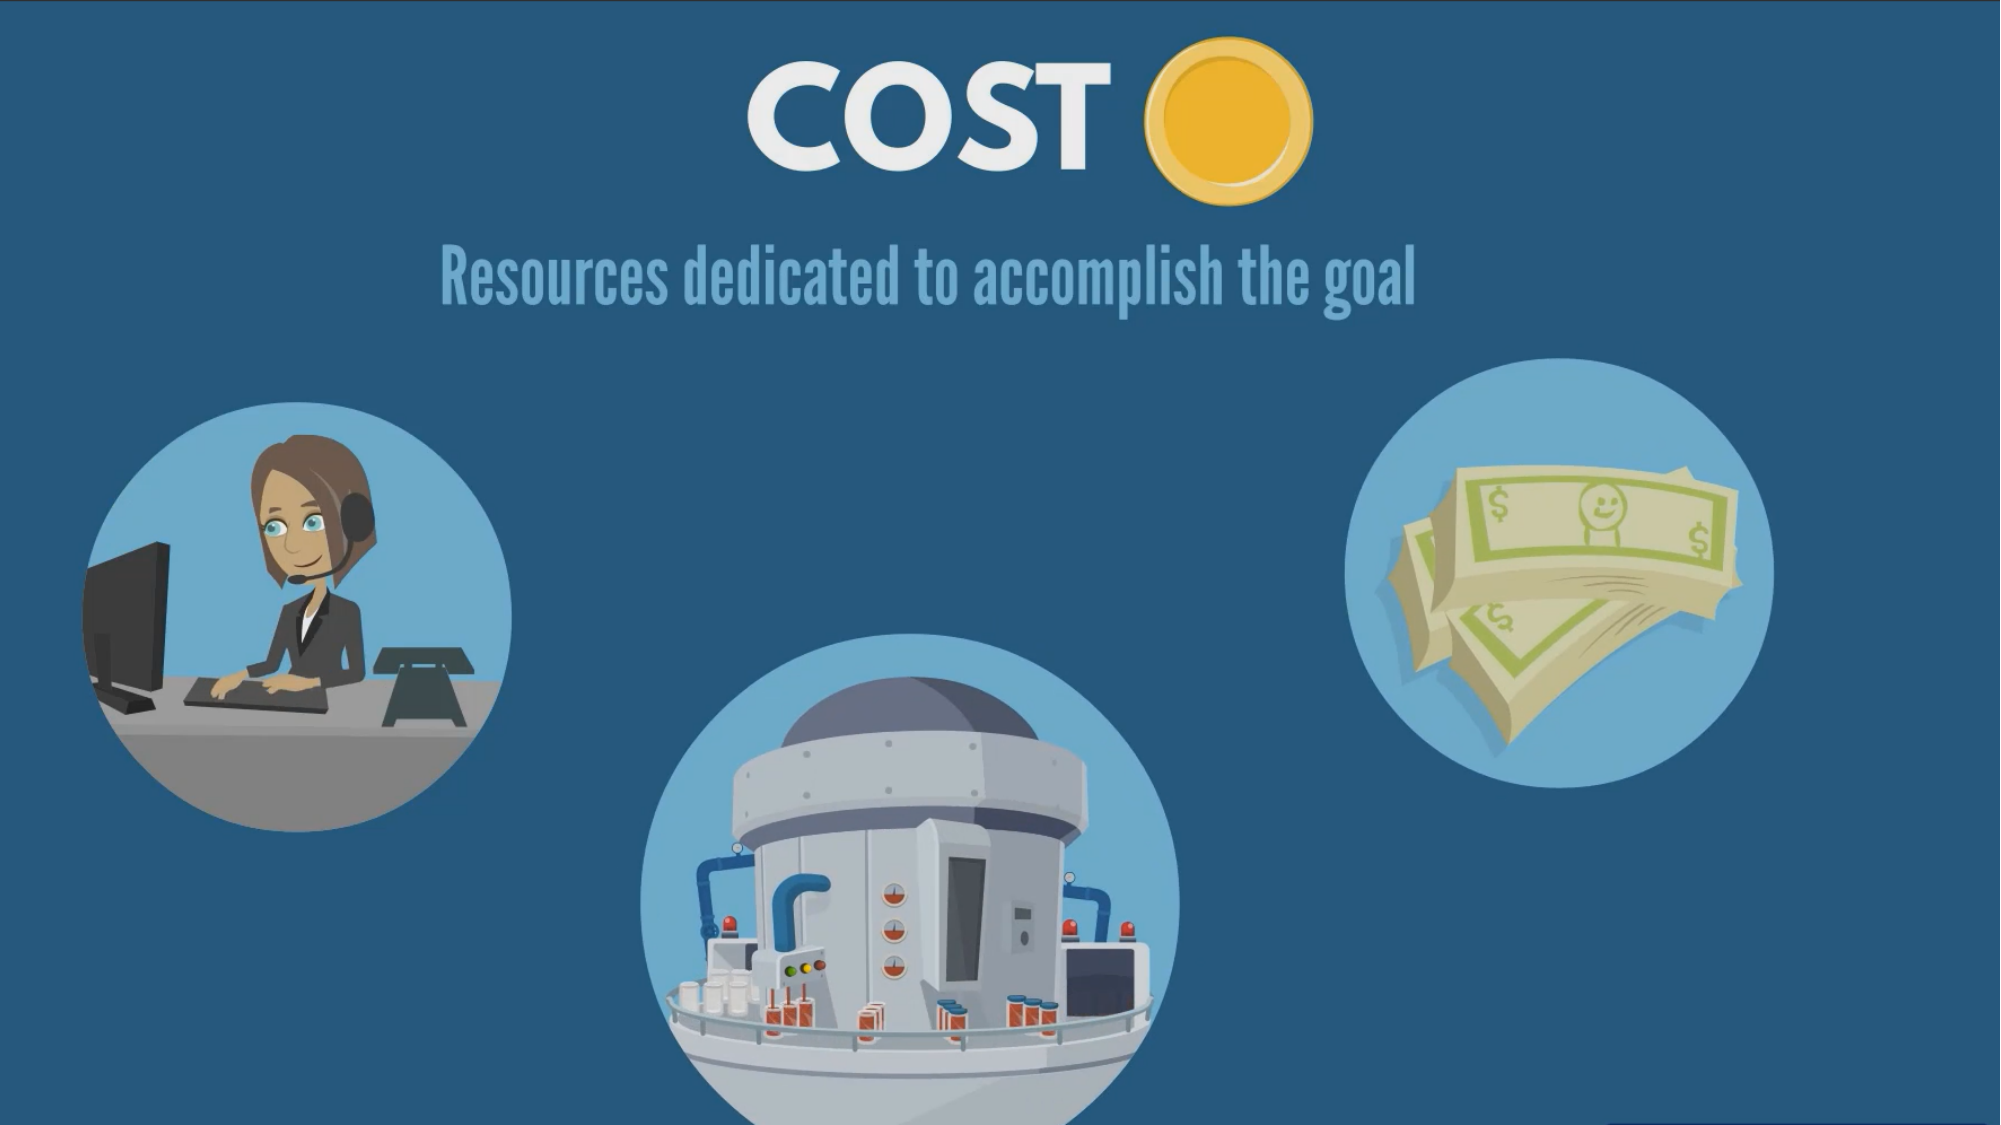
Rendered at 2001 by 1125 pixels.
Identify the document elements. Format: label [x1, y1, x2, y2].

list [0, 0, 2000, 1125]
